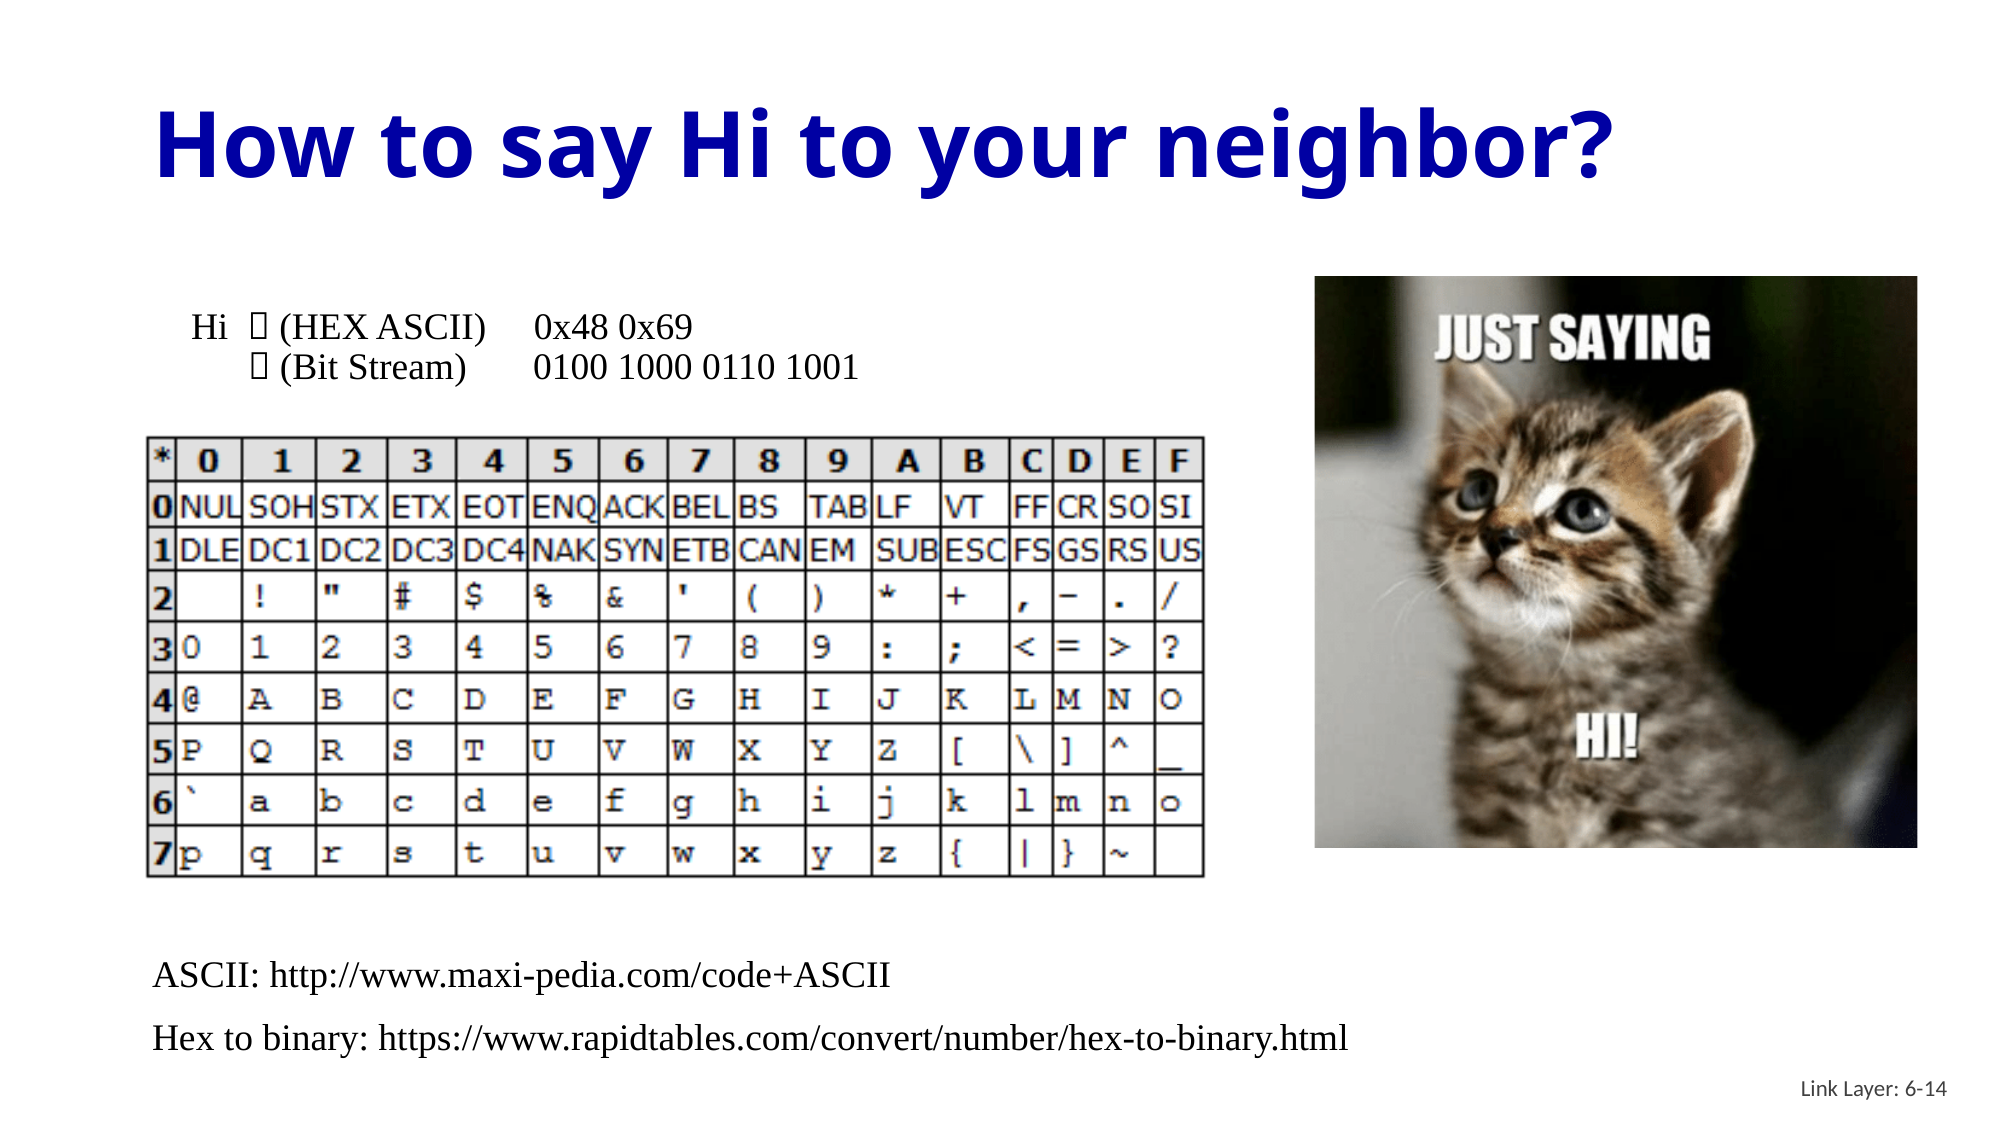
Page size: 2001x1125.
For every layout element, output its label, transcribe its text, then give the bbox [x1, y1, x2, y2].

list Hi  (HEX ASCII) 0x48 0x69  (Bit Stream) 0100 1000 0110 1001 [137, 299, 1792, 1014]
picture [137, 427, 1213, 886]
text_box ASCII: http://www.maxi-pedia.com/code+ASCII [137, 942, 1138, 1006]
text_box Hex to binary: https://www.rapidtables.com/convert/number/hex-to-binary.html [137, 1006, 1486, 1125]
picture [1314, 276, 1918, 848]
title How to say Hi to your neighbor? [137, 74, 1863, 221]
slide_number Link Layer: 6-14 [1512, 1056, 1963, 1117]
